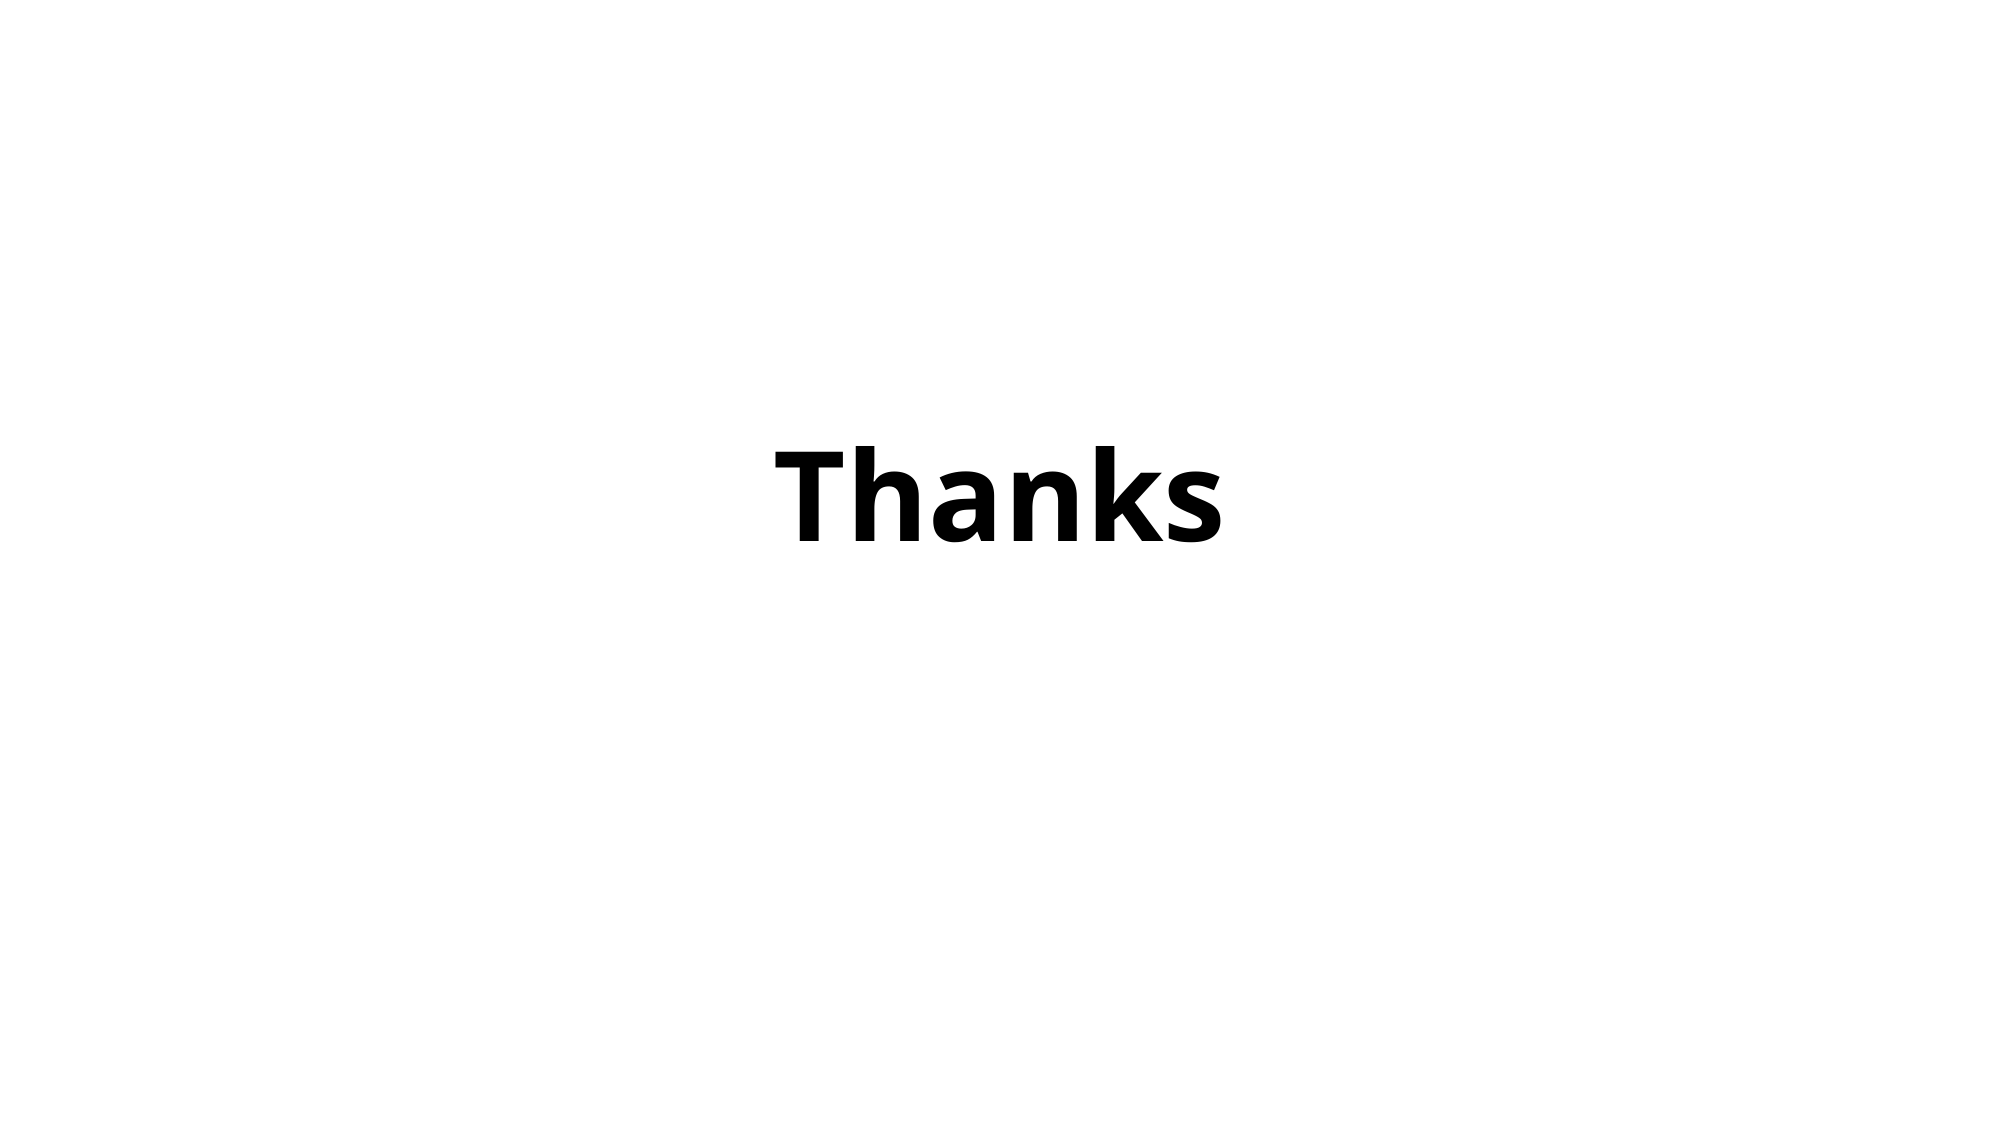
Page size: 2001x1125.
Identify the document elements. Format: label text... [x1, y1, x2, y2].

title Thanks [249, 184, 1750, 576]
